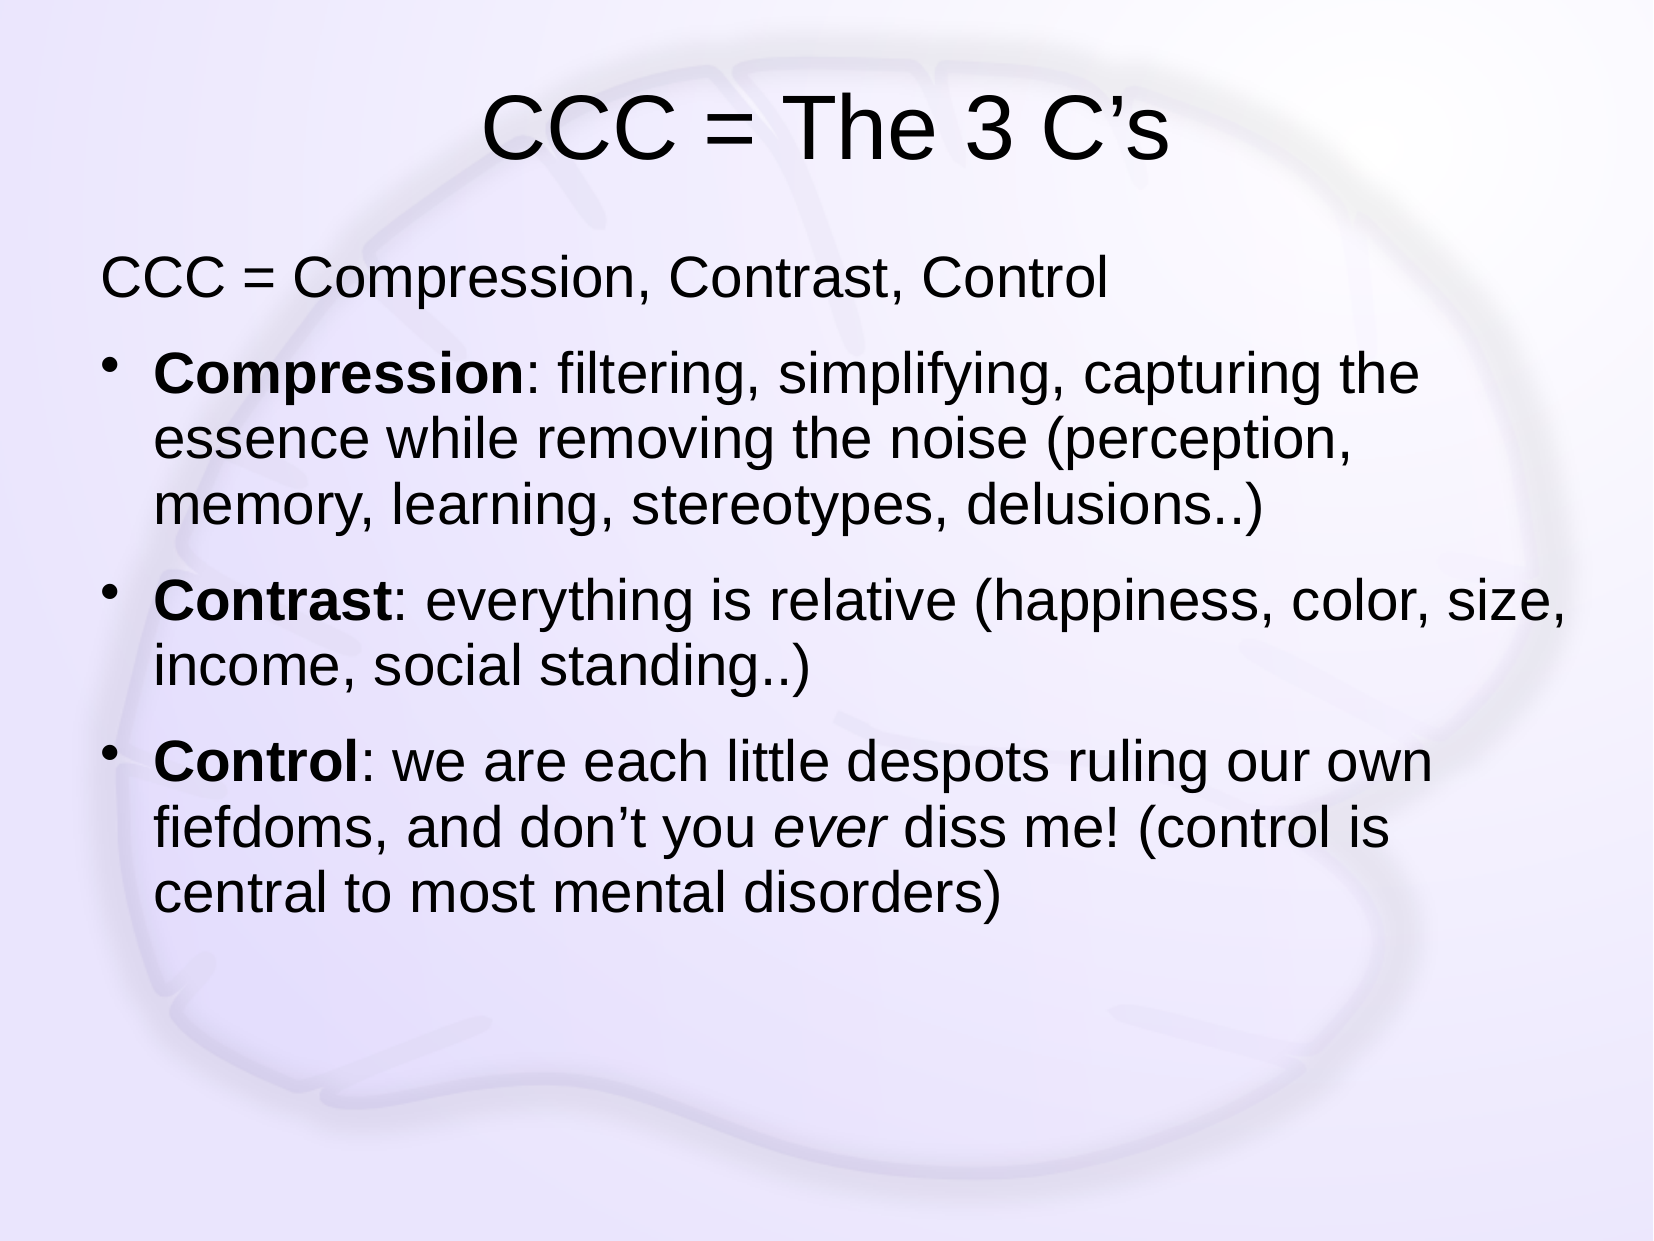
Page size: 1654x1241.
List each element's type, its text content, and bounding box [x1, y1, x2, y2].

picture [0, 0, 1654, 1241]
title CCC = The 3 C’s [82, 49, 1571, 209]
list CCC = Compression, Contrast, Control Compression: filtering, simplifying, capturing the essence while removing the noise (perception, memory, learning, stereotypes, delusions..) Contrast: everything is relative (happiness, color, size, income, social standing..) Control: we are each little despots ruling our own fiefdoms, and don’t you ever diss me! (control is central to most mental disorders) [82, 245, 1571, 1110]
